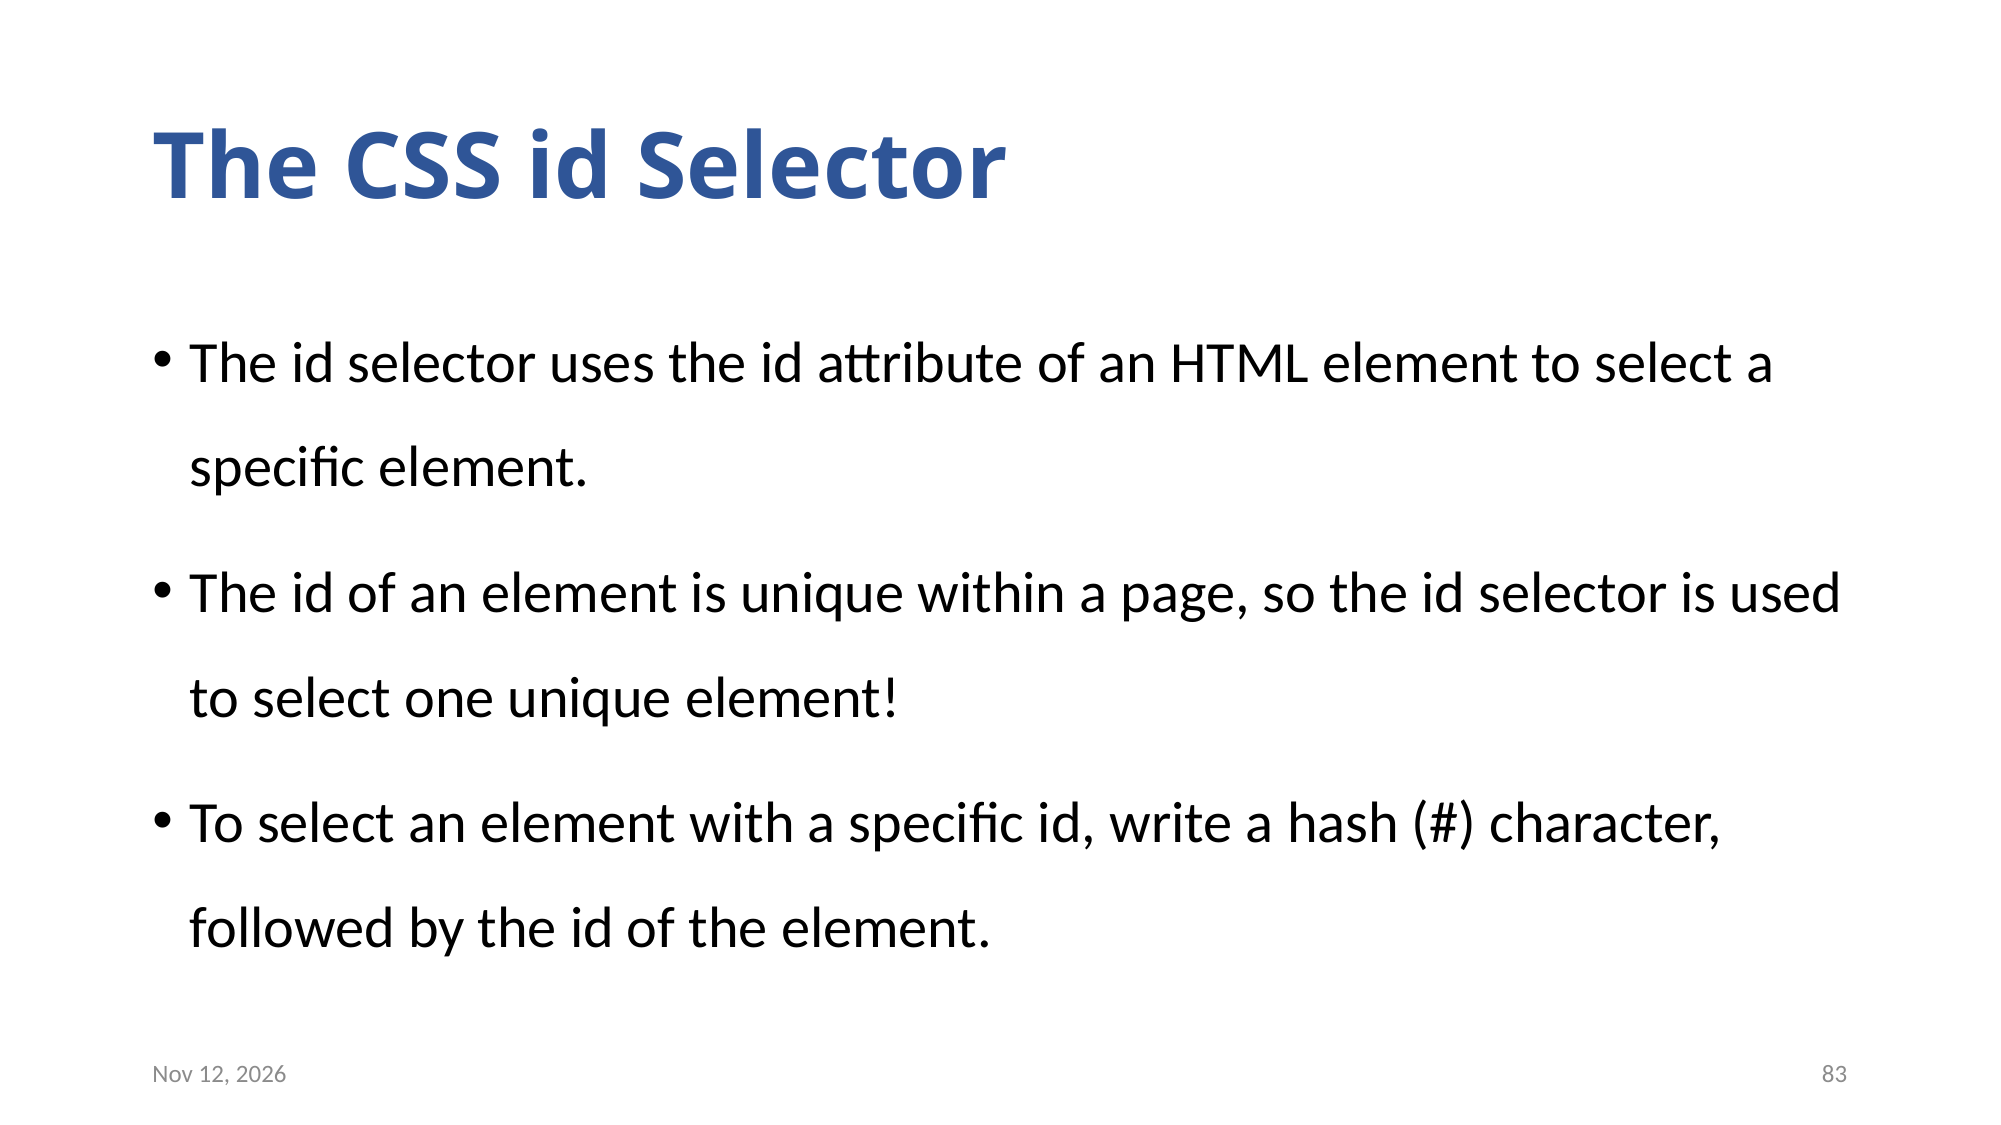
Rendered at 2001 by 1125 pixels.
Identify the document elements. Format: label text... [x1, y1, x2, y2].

slide_number 13-Jan-24 [137, 1042, 588, 1103]
list The id selector uses the id attribute of an HTML element to select a specific element. The id of an element is unique within a page, so the id selector is used to select one unique element! To select an element with a specific id, write a hash (#) character, followed by the id of the element. [137, 281, 1863, 1047]
slide_number 83 [1412, 1042, 1863, 1103]
title The CSS id Selector [137, 59, 1863, 278]
